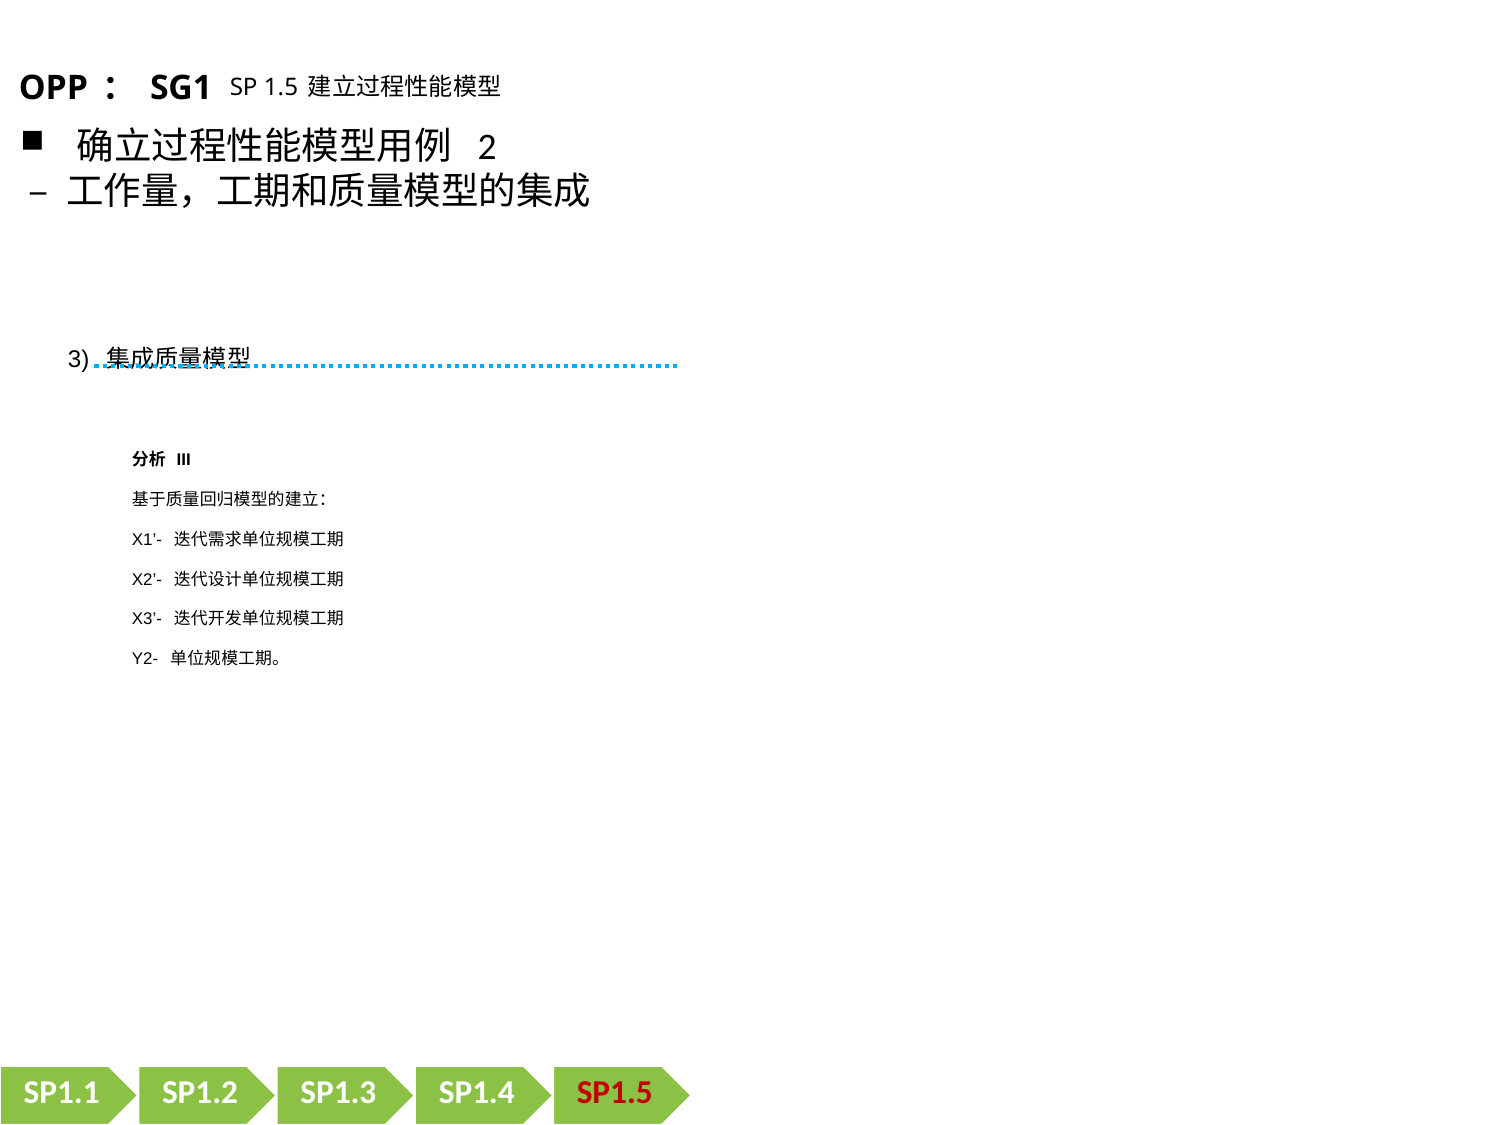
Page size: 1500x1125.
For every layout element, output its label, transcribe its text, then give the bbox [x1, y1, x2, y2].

text_box 分析 III 基于质量回归模型的建立： X1’- 迭代需求单位规模工期 X2’- 迭代设计单位规模工期 X3’- 迭代开发单位规模工期 Y2- 单位规模工期。 [117, 421, 786, 676]
text_box 确立过程性能模型用例 2 – 工作量，工期和质量模型的集成 [5, 114, 1389, 220]
text_box OPP：SG1 SP 1.5建立过程性能模型 [3, 21, 1500, 107]
text_box 3) 集成质量模型 [53, 307, 841, 380]
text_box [0, 1065, 692, 1125]
